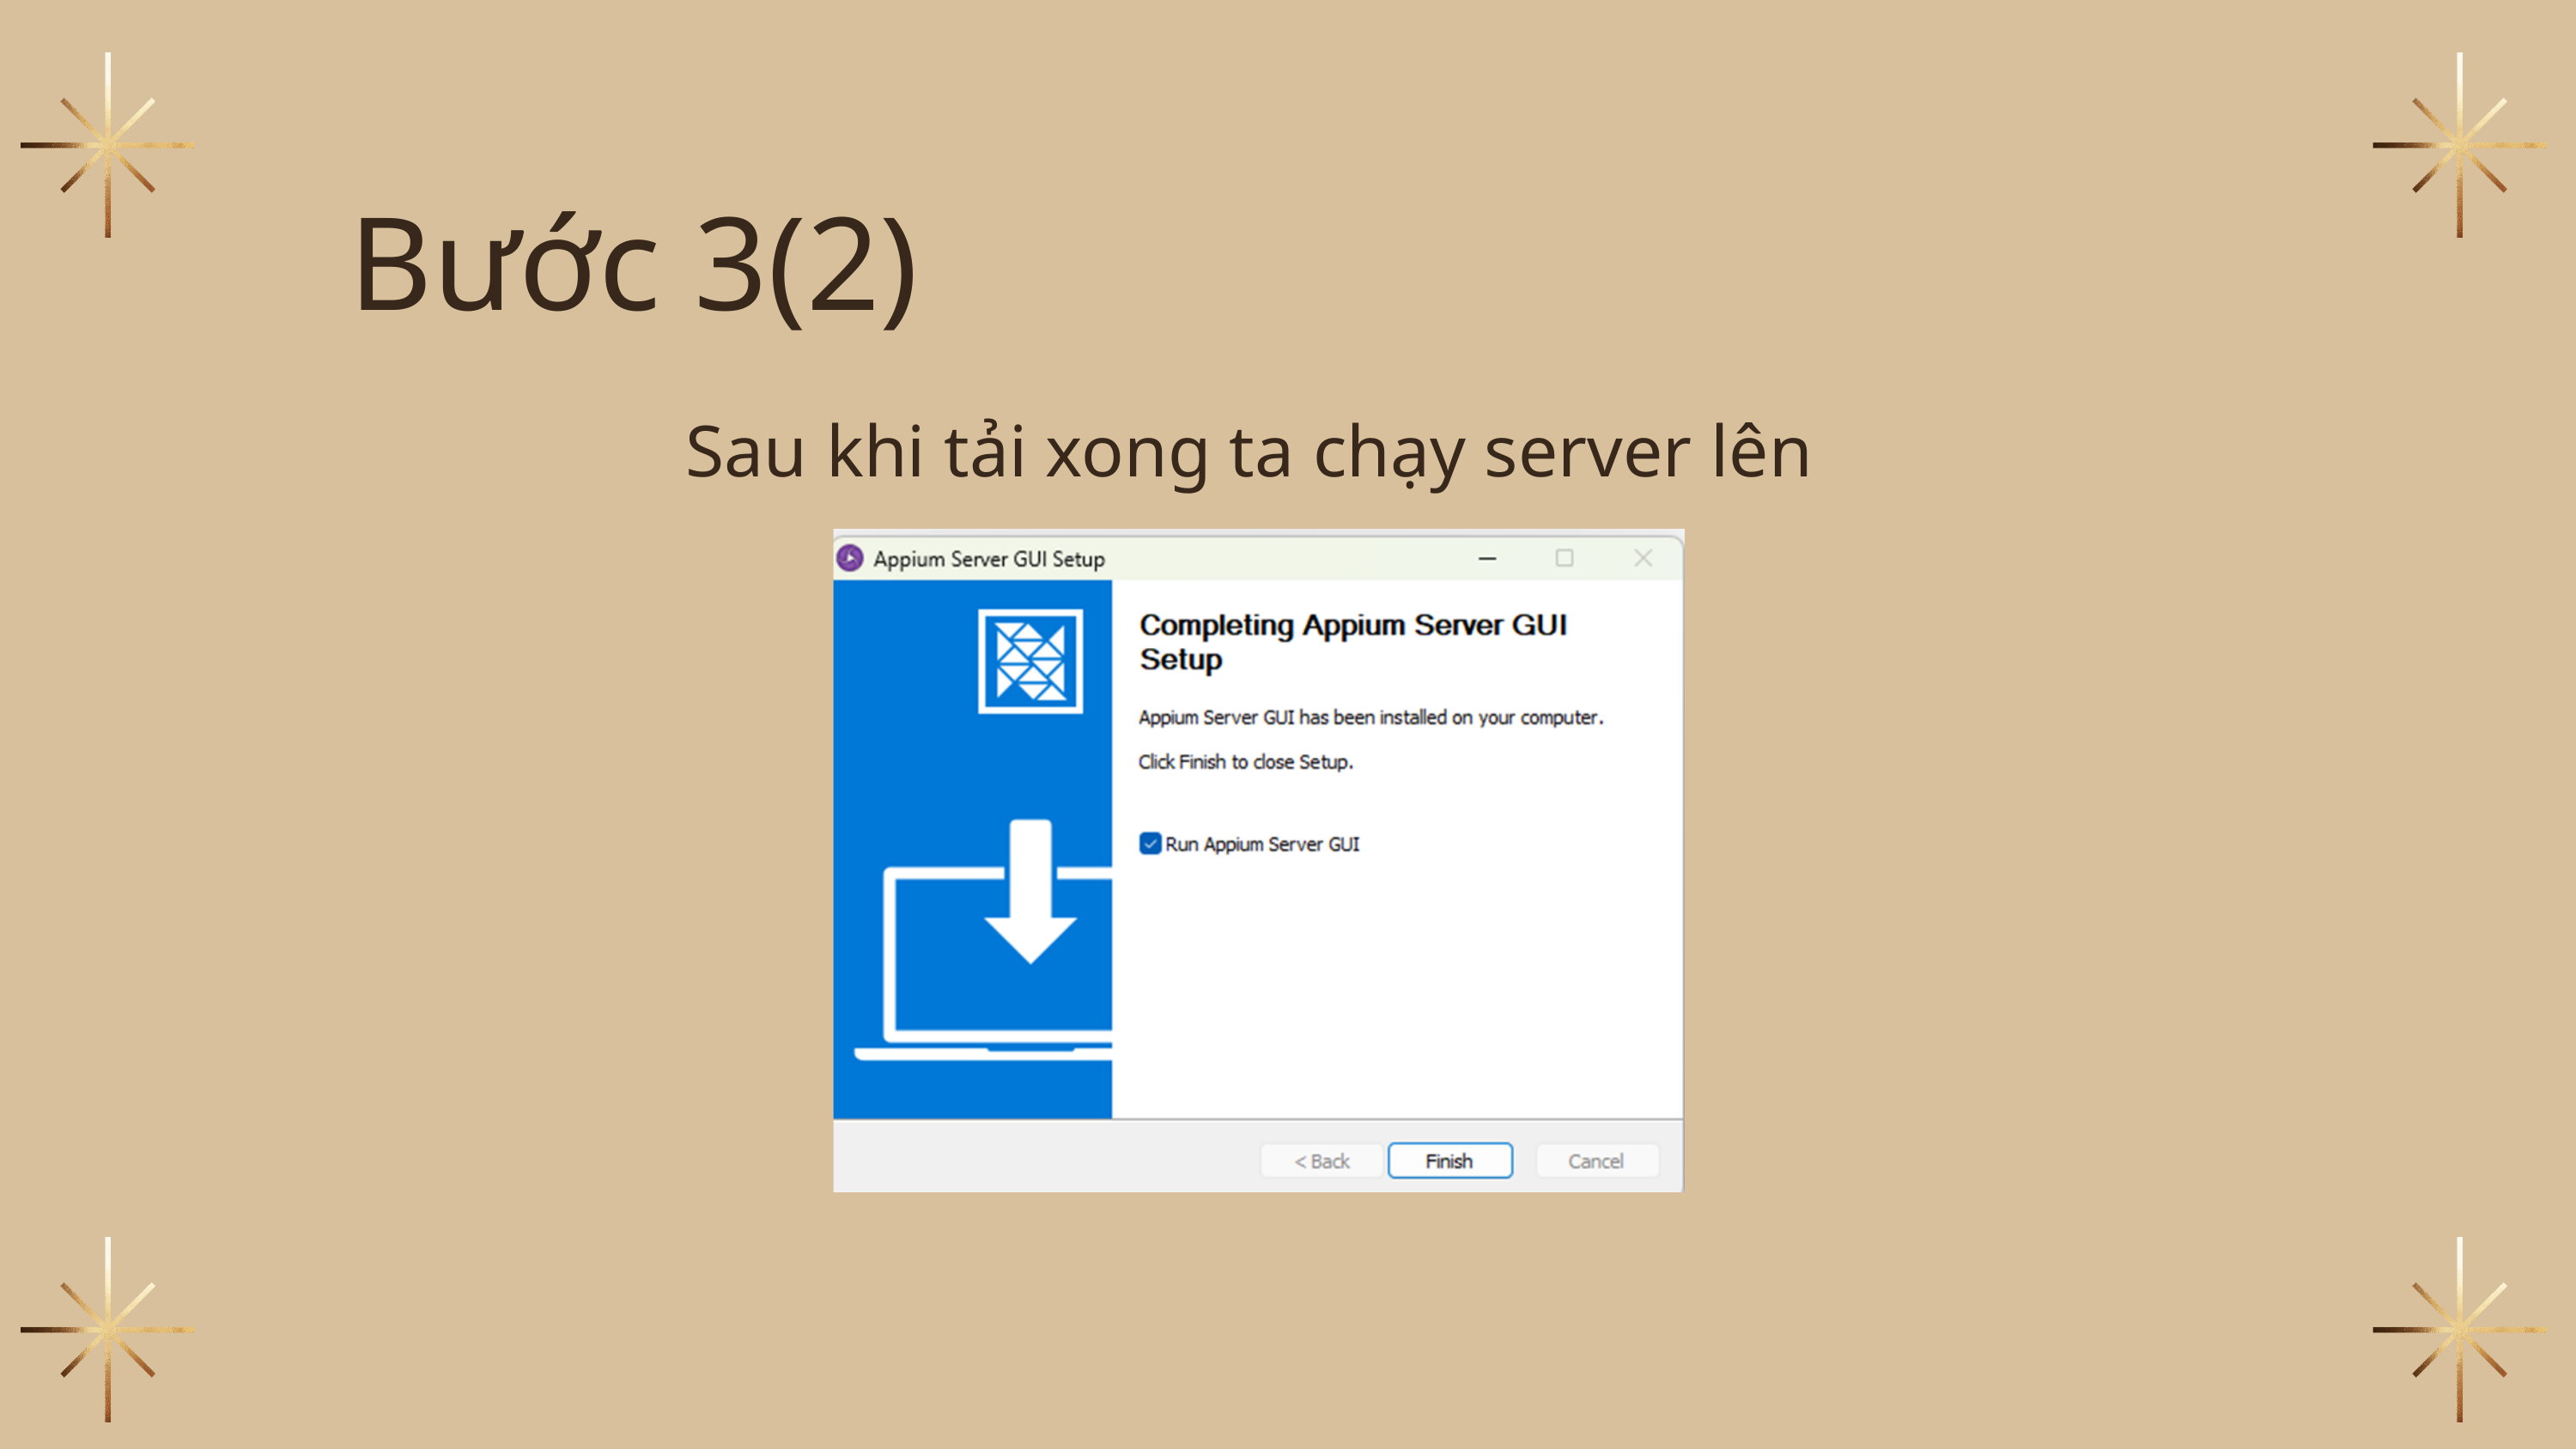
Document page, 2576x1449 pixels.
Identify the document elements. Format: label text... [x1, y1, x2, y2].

text_box [2372, 1237, 2547, 1422]
text_box Bước 3(2) [348, 181, 920, 336]
text_box [2372, 52, 2547, 238]
text_box [21, 1237, 195, 1422]
text_box [21, 52, 195, 238]
text_box Sau khi tải xong ta chạy server lên [664, 391, 1854, 491]
text_box [833, 529, 1685, 1192]
